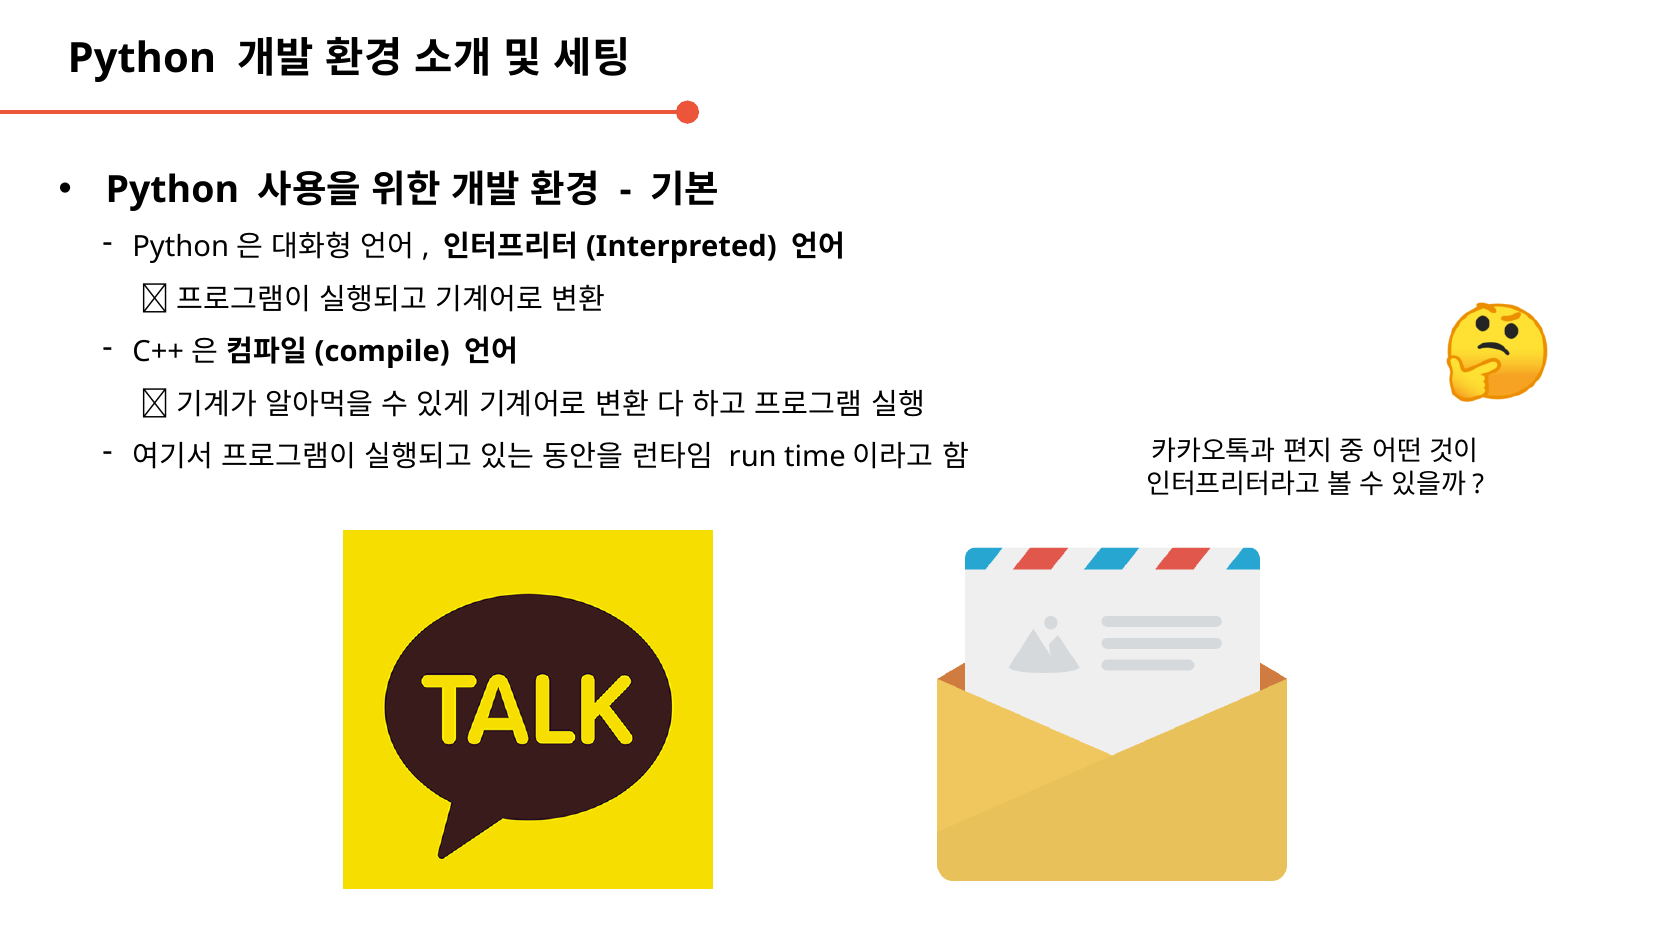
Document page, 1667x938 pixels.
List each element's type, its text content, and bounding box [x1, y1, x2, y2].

picture [343, 530, 713, 889]
picture [1444, 297, 1550, 403]
picture [937, 539, 1287, 889]
text_box Python 개발 환경 소개 및 세팅 [52, 23, 964, 88]
text_box 카카오톡과 편지 중 어떤 것이 인터프리터라고 볼 수 있을까? [1131, 426, 1499, 506]
text_box Python 사용을 위한 개발 환경 - 기본 Python은 대화형 언어, 인터프리터(Interpreted) 언어  프로그램이 실행되고 기계어로 변환 C++은 컴파일(compile) 언어  기계가 알아먹을 수 있게 기계어로 변환 다 하고 프로그램 실행 여기서 프로그램이 실행되고 있는 동안을 런타임 run time이라고 함 [43, 135, 1616, 480]
